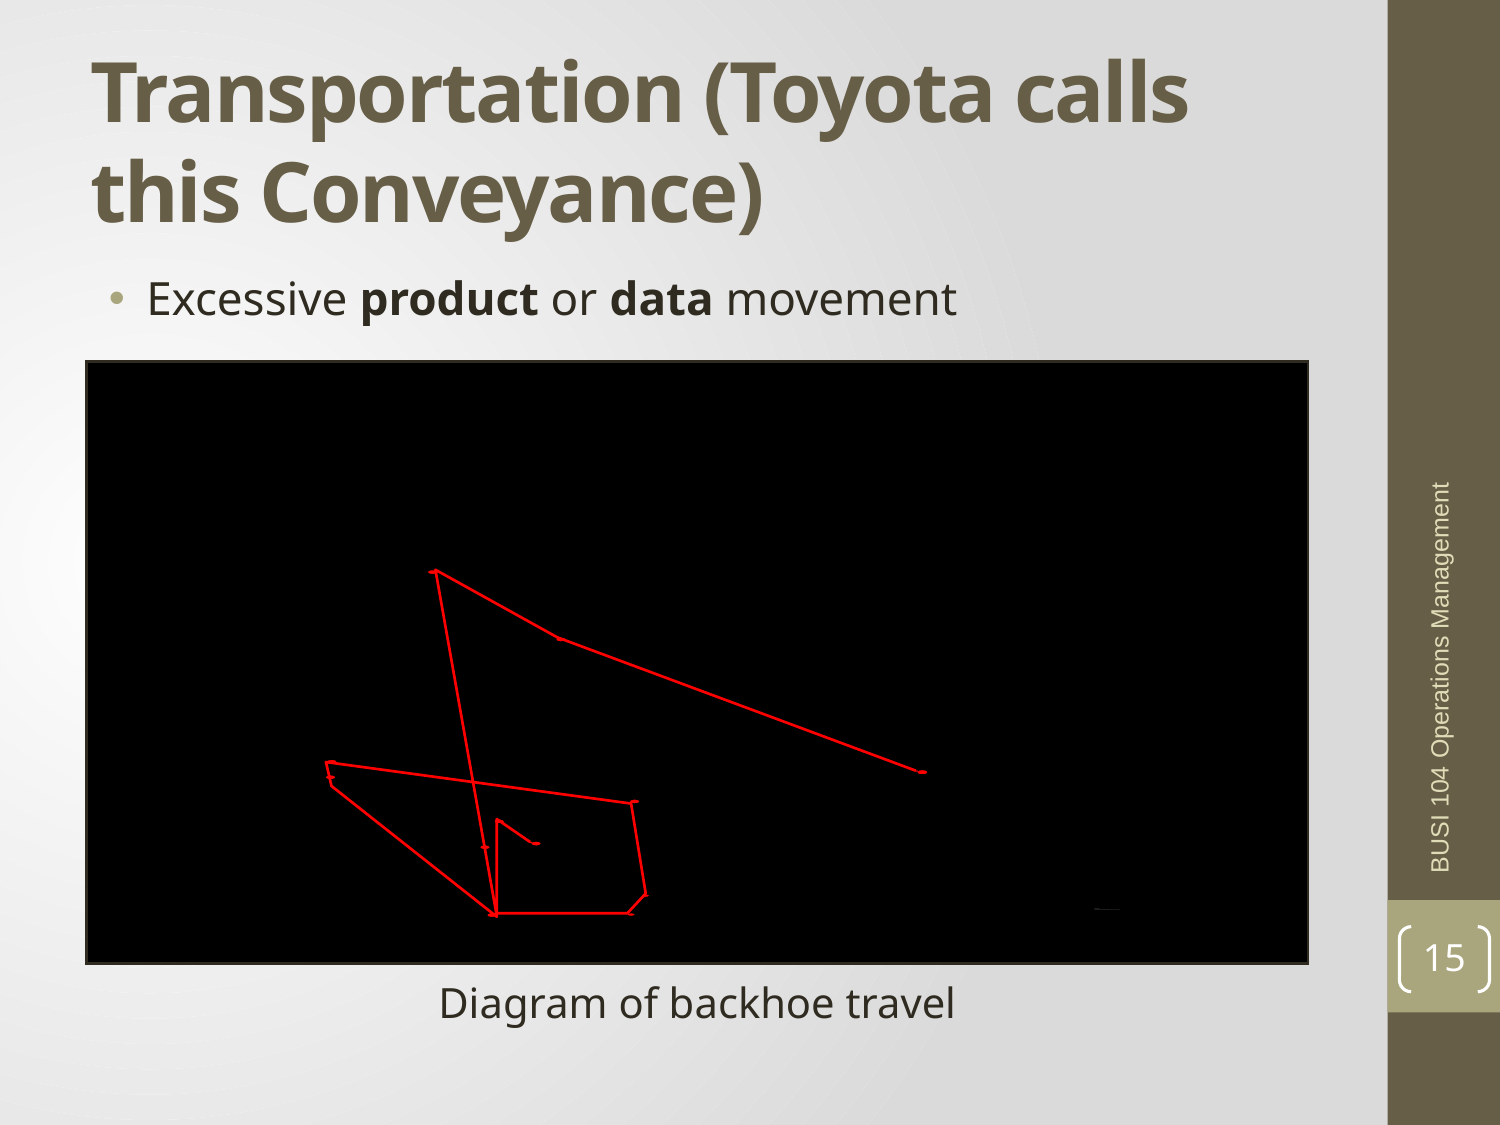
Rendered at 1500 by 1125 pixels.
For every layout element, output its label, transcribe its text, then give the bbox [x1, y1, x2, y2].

text_box Diagram of backhoe travel [423, 969, 971, 1035]
footer BUSI 104 Operations Management [1408, 337, 1469, 889]
picture [86, 361, 1308, 963]
slide_number 15 [1397, 925, 1492, 994]
list Excessive product or data movement [75, 262, 1325, 1050]
title Transportation (Toyota calls this Conveyance) [75, 45, 1325, 233]
